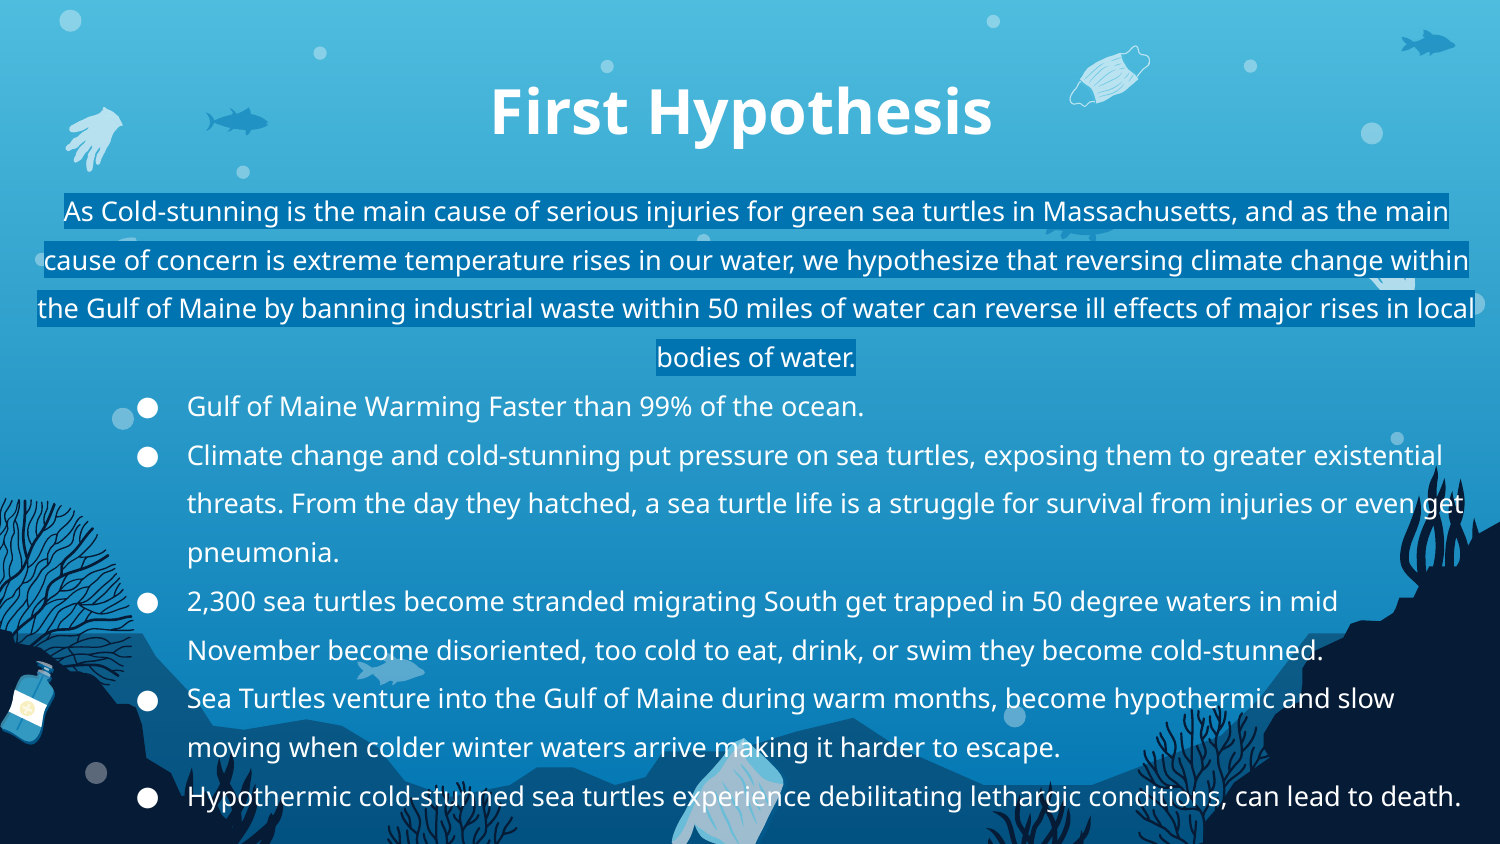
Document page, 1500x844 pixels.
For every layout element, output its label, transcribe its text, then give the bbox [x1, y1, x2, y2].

text_box First Hypothesis [327, 57, 1173, 162]
text_box As Cold-stunning is the main cause of serious injuries for green sea turtles in Massachusetts, and as the main cause of concern is extreme temperature rises in our water, we hypothesize that reversing climate change within the Gulf of Maine by banning industrial waste within 50 miles of water can reverse ill effects of major rises in local bodies of water. Gulf of Maine Warming Faster than 99% of the ocean. Climate change and cold-stunning put pressure on sea turtles, exposing them to greater existential threats. From the day they hatched, a sea turtle life is a struggle for survival from injuries or even get pneumonia. 2,300 sea turtles become stranded migrating South get trapped in 50 degree waters in mid November become disoriented, too cold to eat, drink, or swim they become cold-stunned. Sea Turtles venture into the Gulf of Maine during warm months, become hypothermic and slow moving when colder winter waters arrive making it harder to escape. Hypothermic cold-stunned sea turtles experience debilitating lethargic conditions, can lead to death. [21, 163, 1491, 844]
